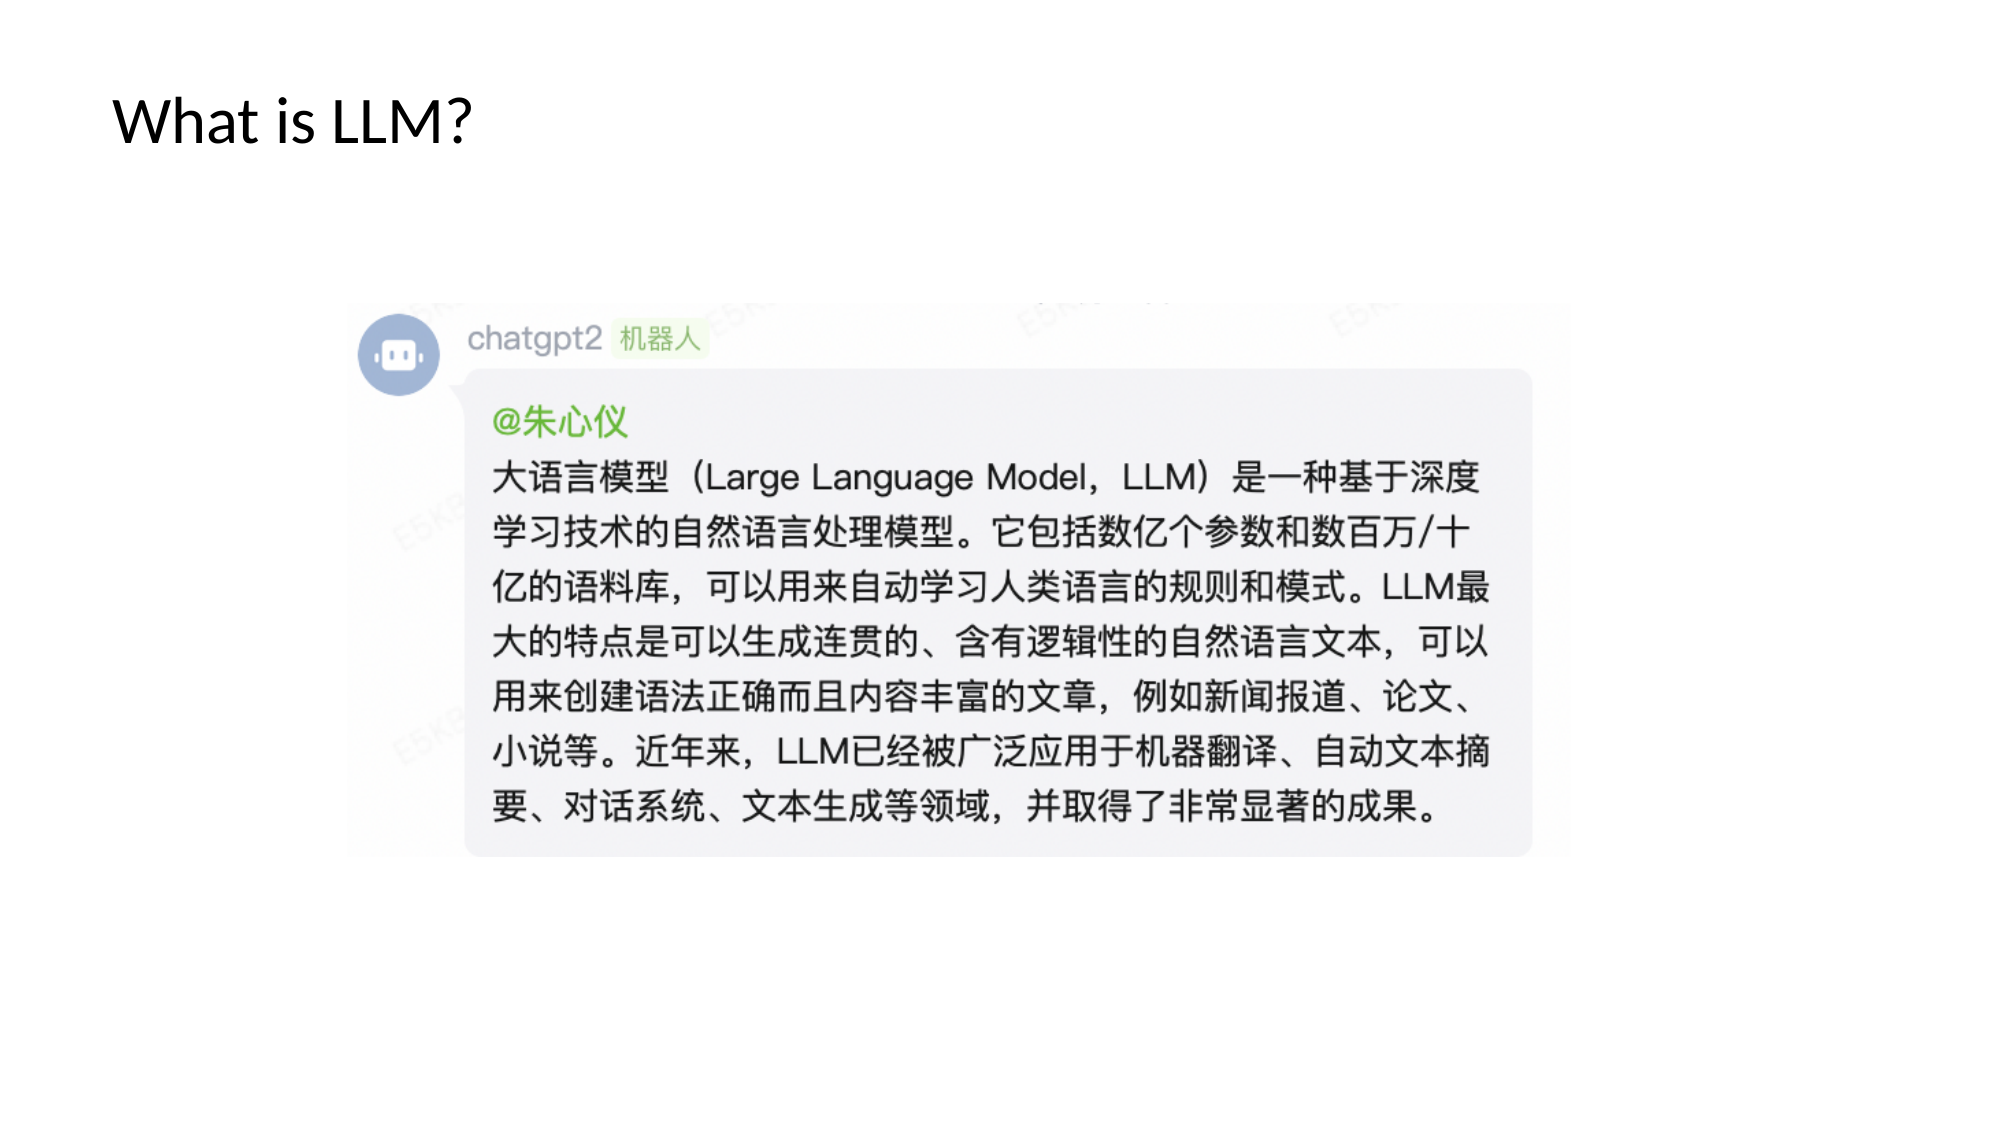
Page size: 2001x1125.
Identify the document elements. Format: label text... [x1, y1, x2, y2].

picture [347, 303, 1572, 857]
text_box What is LLM? [97, 53, 1099, 164]
